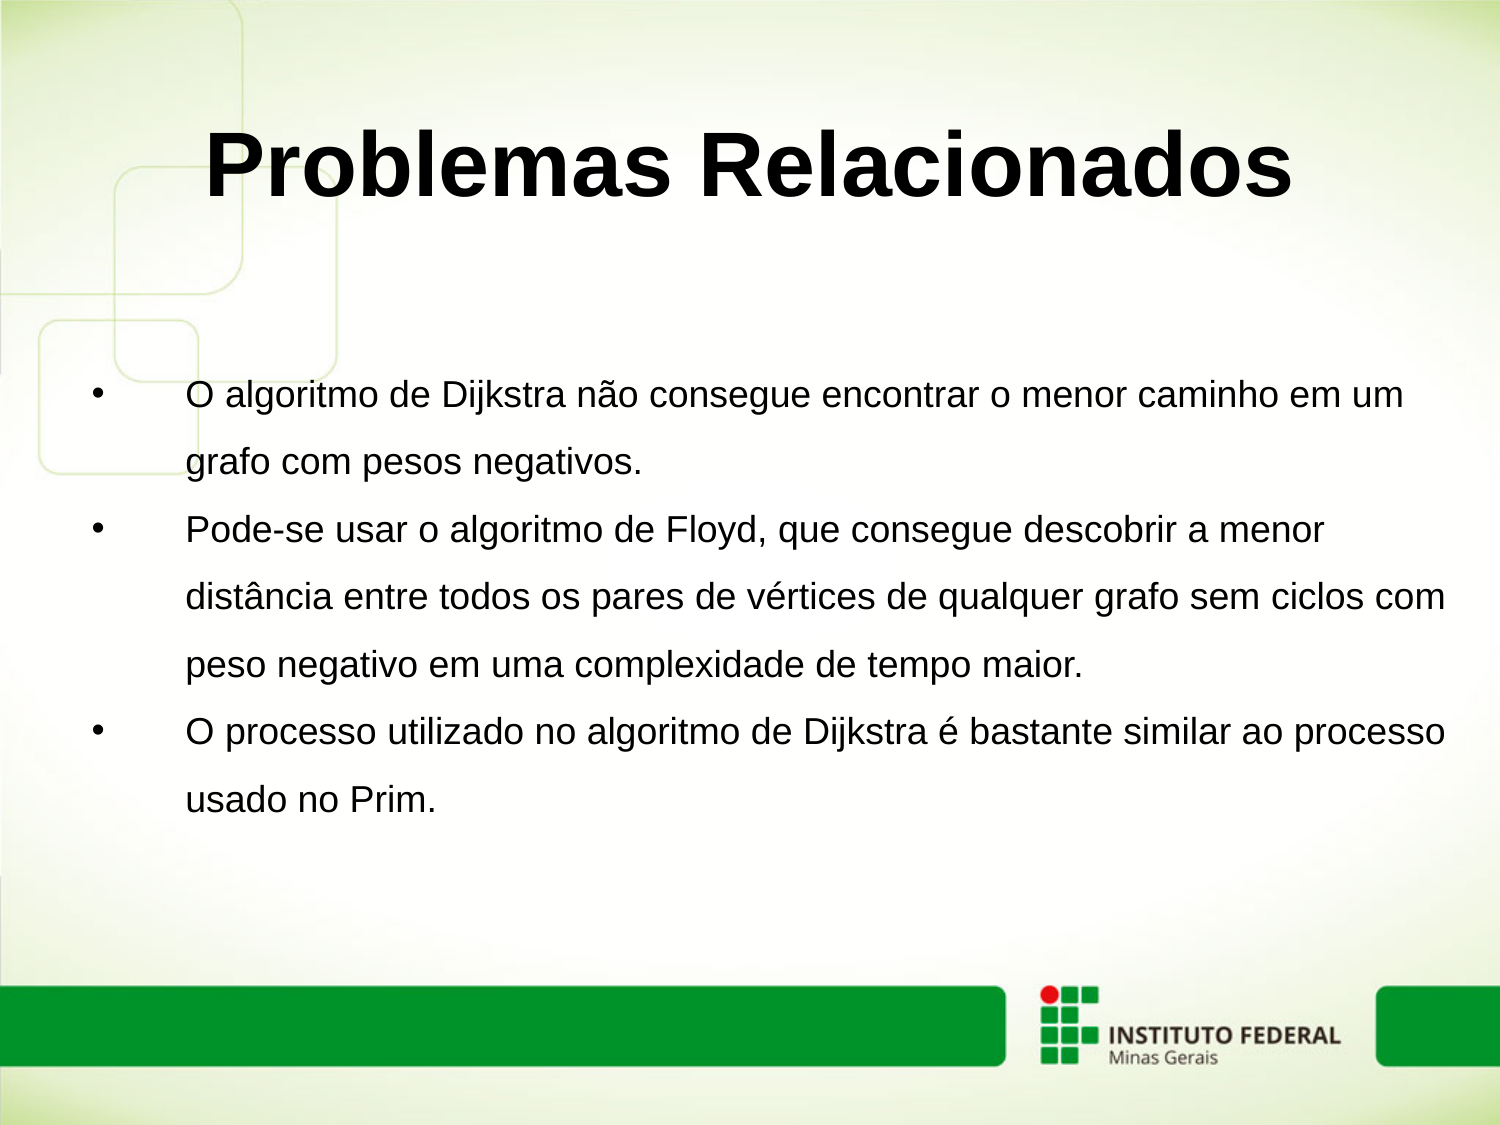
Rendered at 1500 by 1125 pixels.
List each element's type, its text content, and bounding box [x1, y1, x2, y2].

title Problemas Relacionados [153, 66, 1347, 254]
picture [0, 0, 1500, 1125]
text_box O algoritmo de Dijkstra não consegue encontrar o menor caminho em um grafo com pesos negativos. Pode-se usar o algoritmo de Floyd, que consegue descobrir a menor distância entre todos os pares de vértices de qualquer grafo sem ciclos com peso negativo em uma complexidade de tempo maior. O processo utilizado no algoritmo de Dijkstra é bastante similar ao processo usado no Prim. [76, 290, 1468, 1012]
